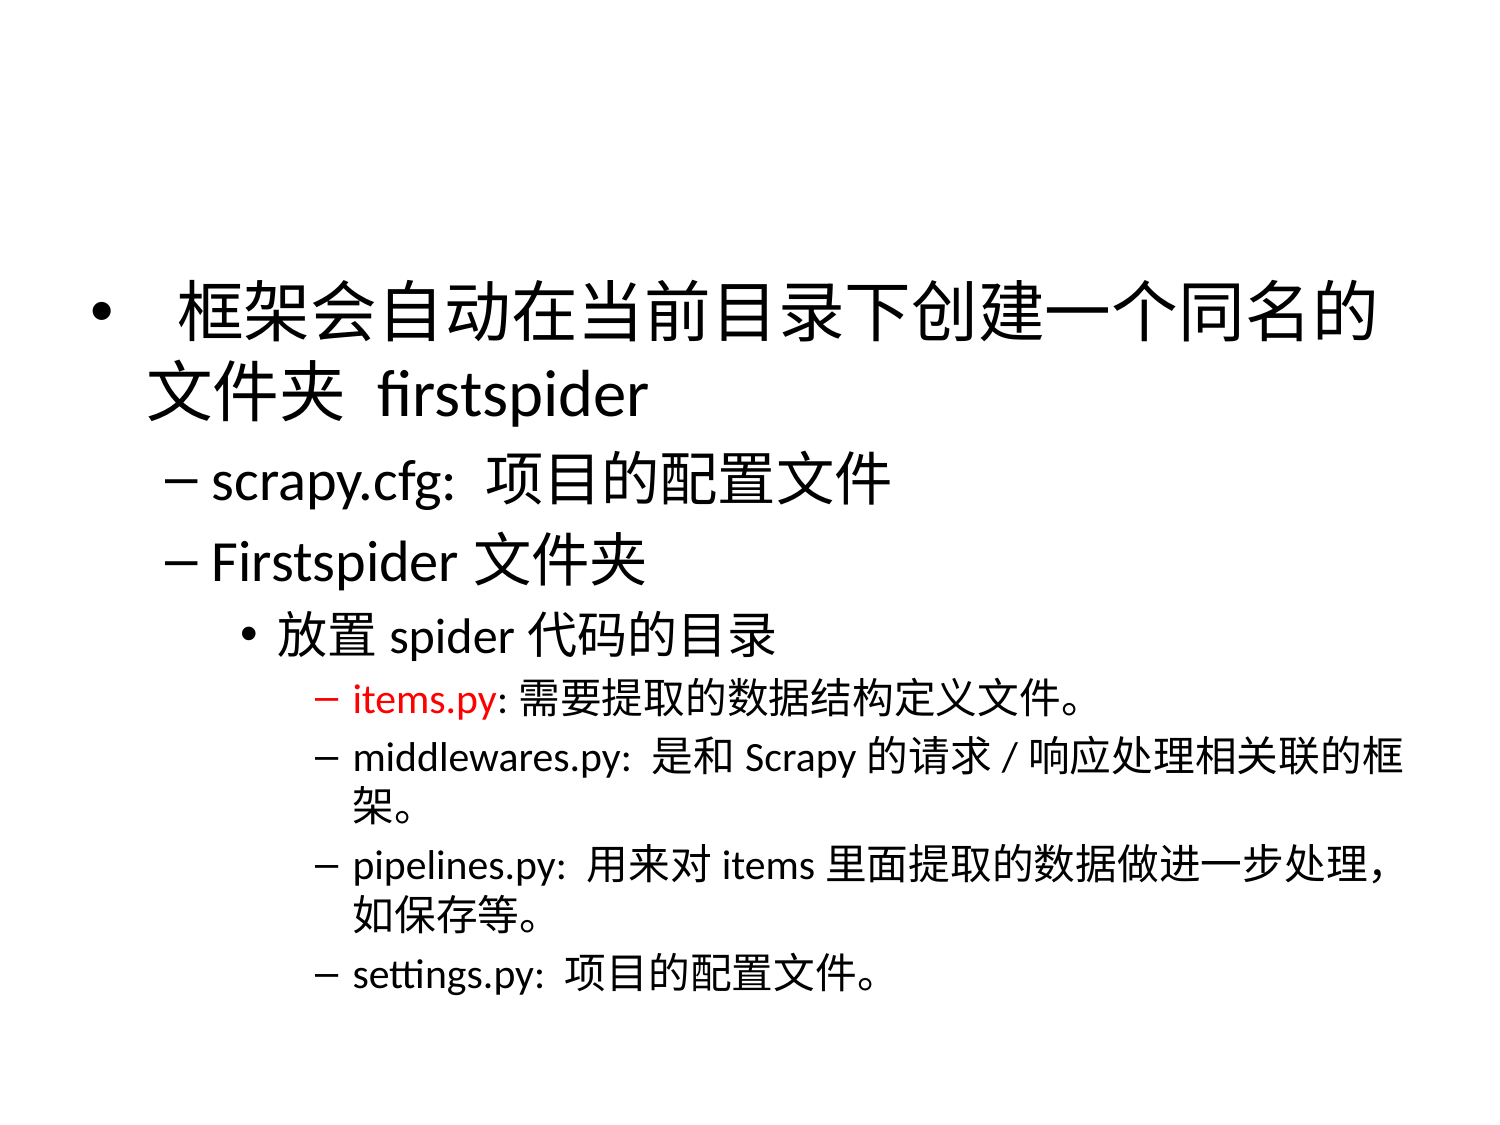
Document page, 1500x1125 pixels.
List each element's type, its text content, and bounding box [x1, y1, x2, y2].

list 框架会自动在当前目录下创建一个同名的文件夹 firstspider scrapy.cfg: 项目的配置文件 Firstspider文件夹 放置spider代码的目录 items.py:需要提取的数据结构定义文件。 middlewares.py: 是和Scrapy的请求/响应处理相关联的框架。 pipelines.py: 用来对items里面提取的数据做进一步处理，如保存等。 settings.py: 项目的配置文件。 [75, 262, 1425, 1005]
